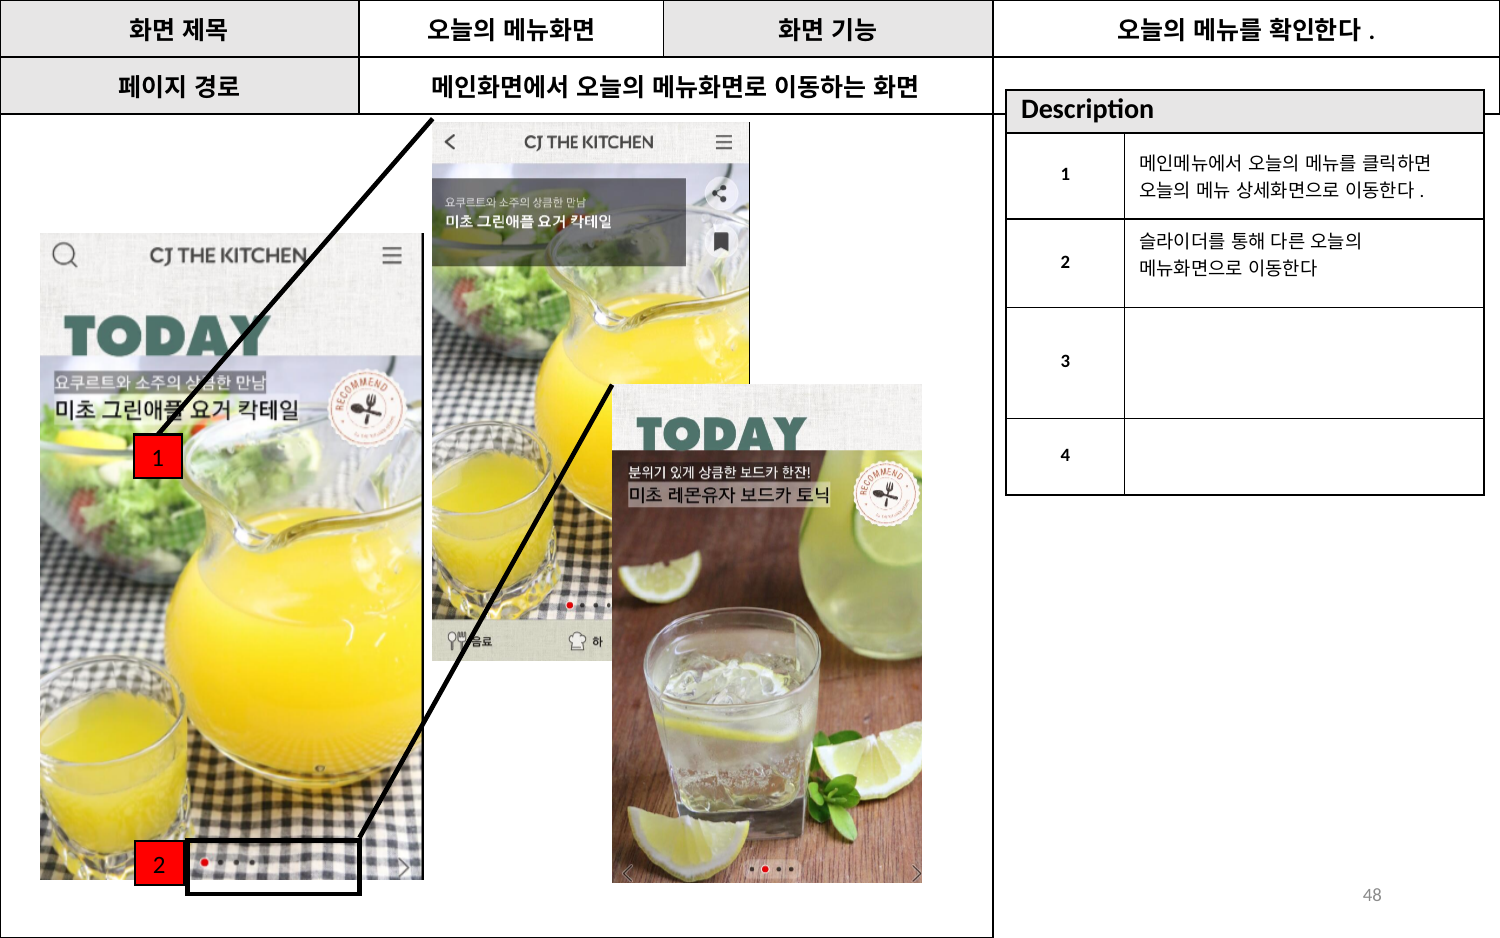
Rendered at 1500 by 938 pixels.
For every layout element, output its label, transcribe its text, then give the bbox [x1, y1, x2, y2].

table_header 오늘의 메뉴를 확인한다. [994, 1, 1499, 56]
table_header 화면 제목 [1, 1, 358, 56]
table_cell 메인메뉴에서 오늘의 메뉴를 클릭하면 오늘의 메뉴 상세화면으로 이동한다. [1125, 134, 1483, 218]
text_box [187, 880, 360, 895]
table_cell [994, 58, 1499, 113]
table_cell [994, 115, 1500, 937]
table_cell 페이지 경로 [1, 58, 358, 113]
text_box 2 [134, 880, 185, 886]
picture [40, 233, 424, 880]
picture [433, 122, 922, 883]
table_header 화면 기능 [664, 1, 992, 56]
table_cell 슬라이더를 통해 다른 오늘의 메뉴화면으로 이동한다 [1125, 220, 1483, 307]
slide_number 48 [1059, 868, 1397, 919]
table_cell 메인화면에서 오늘의 메뉴화면로 이동하는 화면 [360, 58, 992, 113]
table_header 오늘의 메뉴화면 [360, 1, 663, 56]
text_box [359, 384, 613, 838]
table_cell [1125, 419, 1483, 494]
table_cell 3 [1007, 308, 1124, 418]
table_cell 4 [1007, 419, 1124, 494]
table_cell [1, 115, 992, 937]
table_header Description [1007, 91, 1483, 132]
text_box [157, 118, 433, 435]
table_cell 1 [1007, 134, 1124, 218]
table_cell [1125, 308, 1483, 418]
table_cell 2 [1007, 220, 1124, 307]
